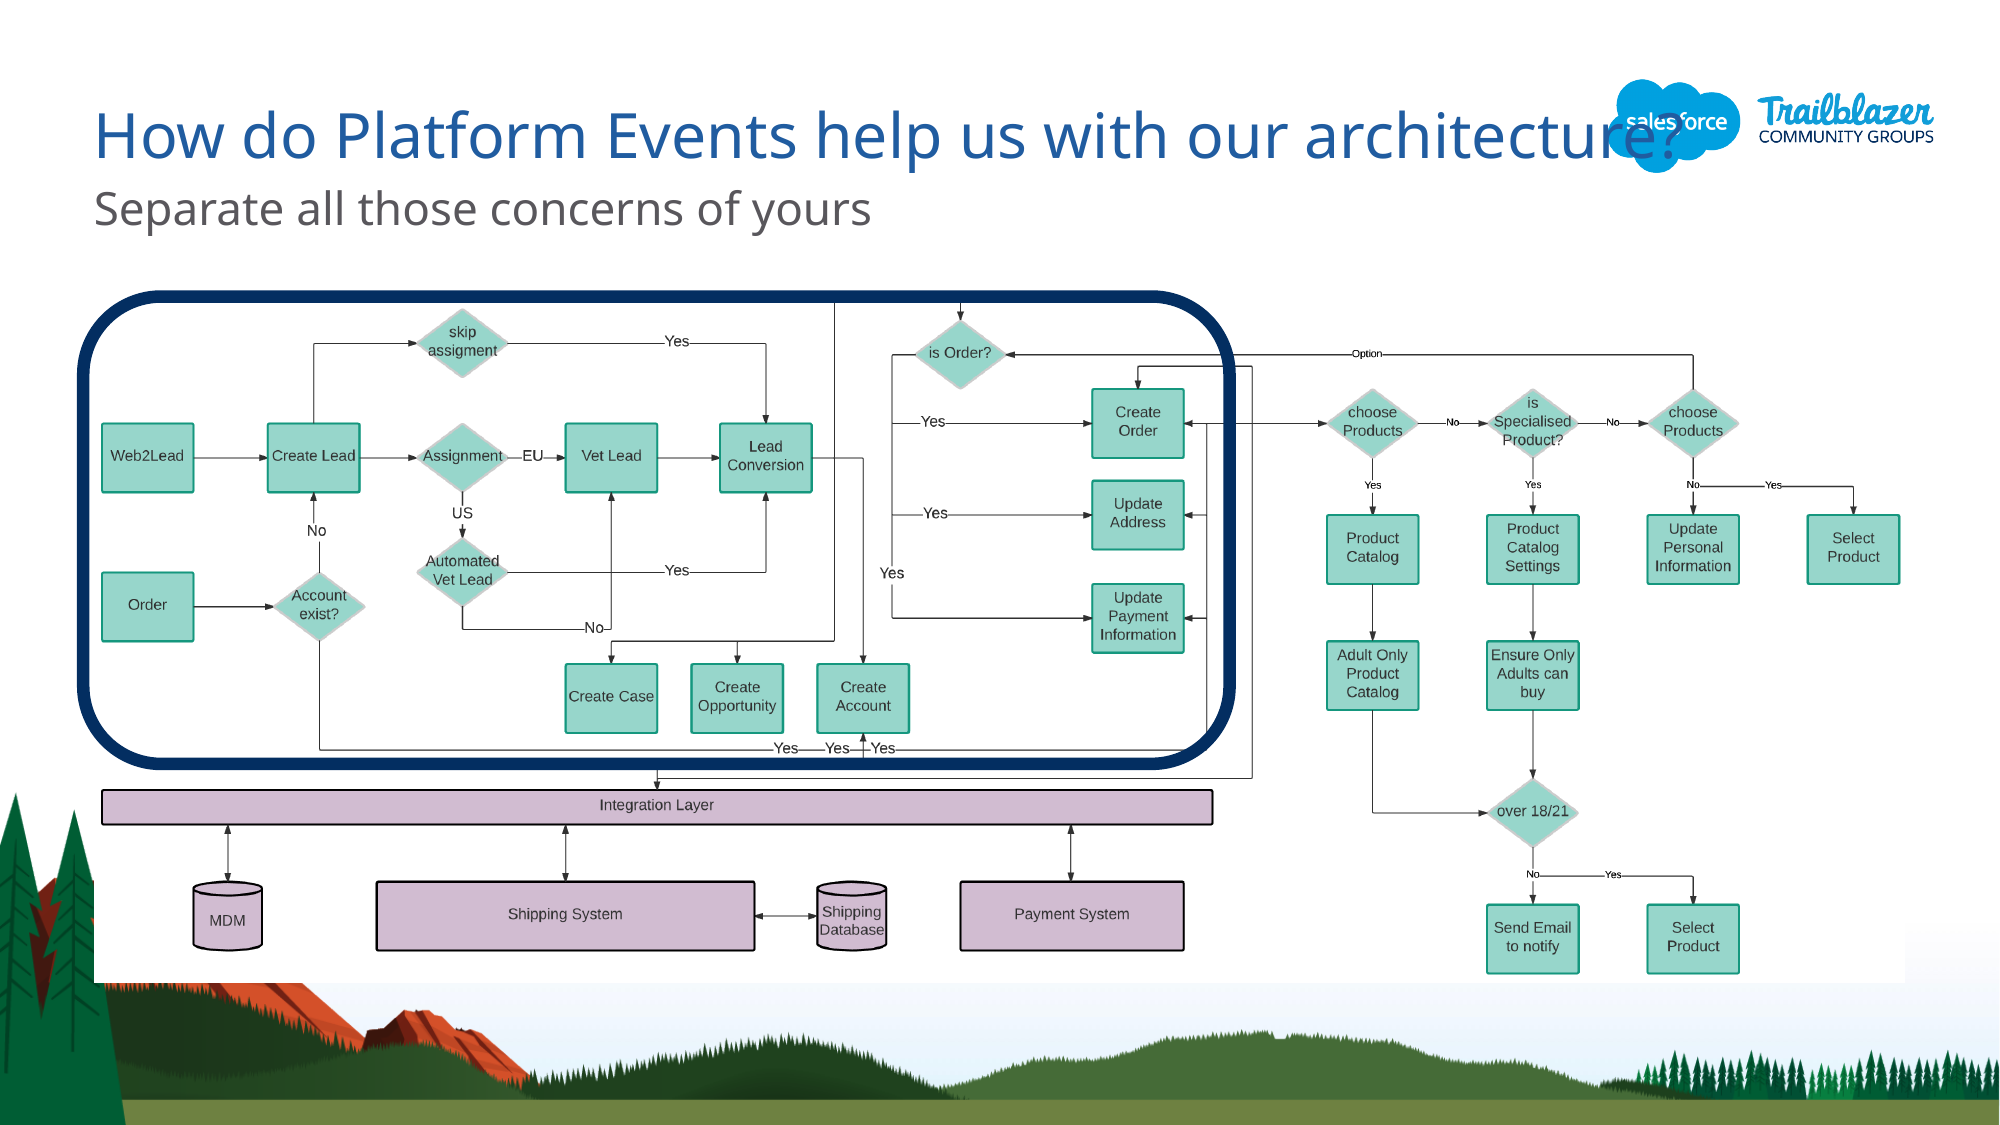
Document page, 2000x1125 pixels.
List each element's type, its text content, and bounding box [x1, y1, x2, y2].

text_box [82, 333, 94, 728]
title How do Platform Events help us with our architecture? [93, 10, 1906, 173]
picture [0, 0, 2000, 1125]
list Separate all those concerns of yours [93, 179, 1906, 236]
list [94, 288, 1905, 983]
